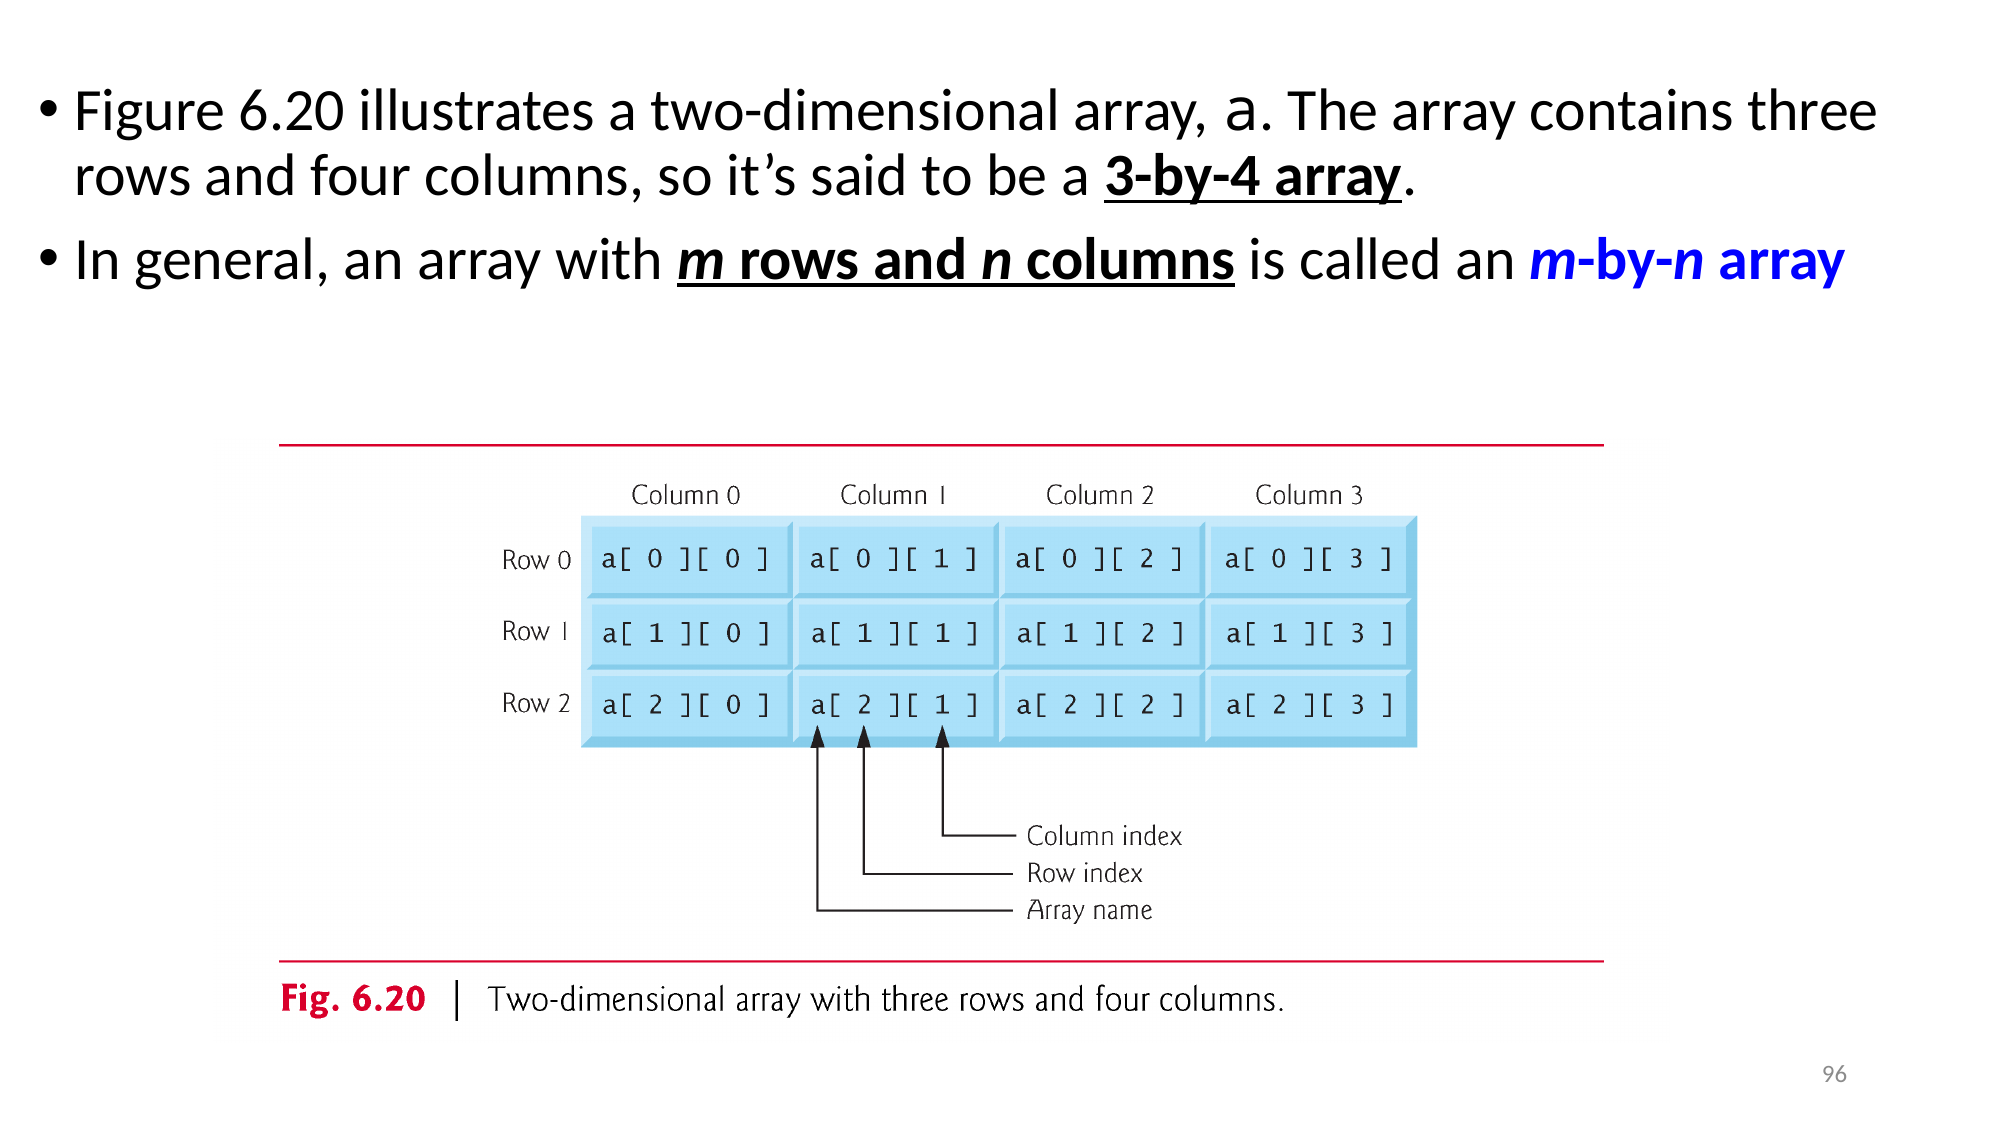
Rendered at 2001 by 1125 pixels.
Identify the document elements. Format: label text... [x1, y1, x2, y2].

picture [213, 438, 1670, 1043]
slide_number 96 [1412, 1042, 1863, 1103]
text_box Figure 6.20 illustrates a two-dimensional array, a. The array contains three rows and four columns, so it’s said to be a 3-by-4 array. In general, an array with m rows and n columns is called an m-by-n array [23, 71, 1977, 341]
